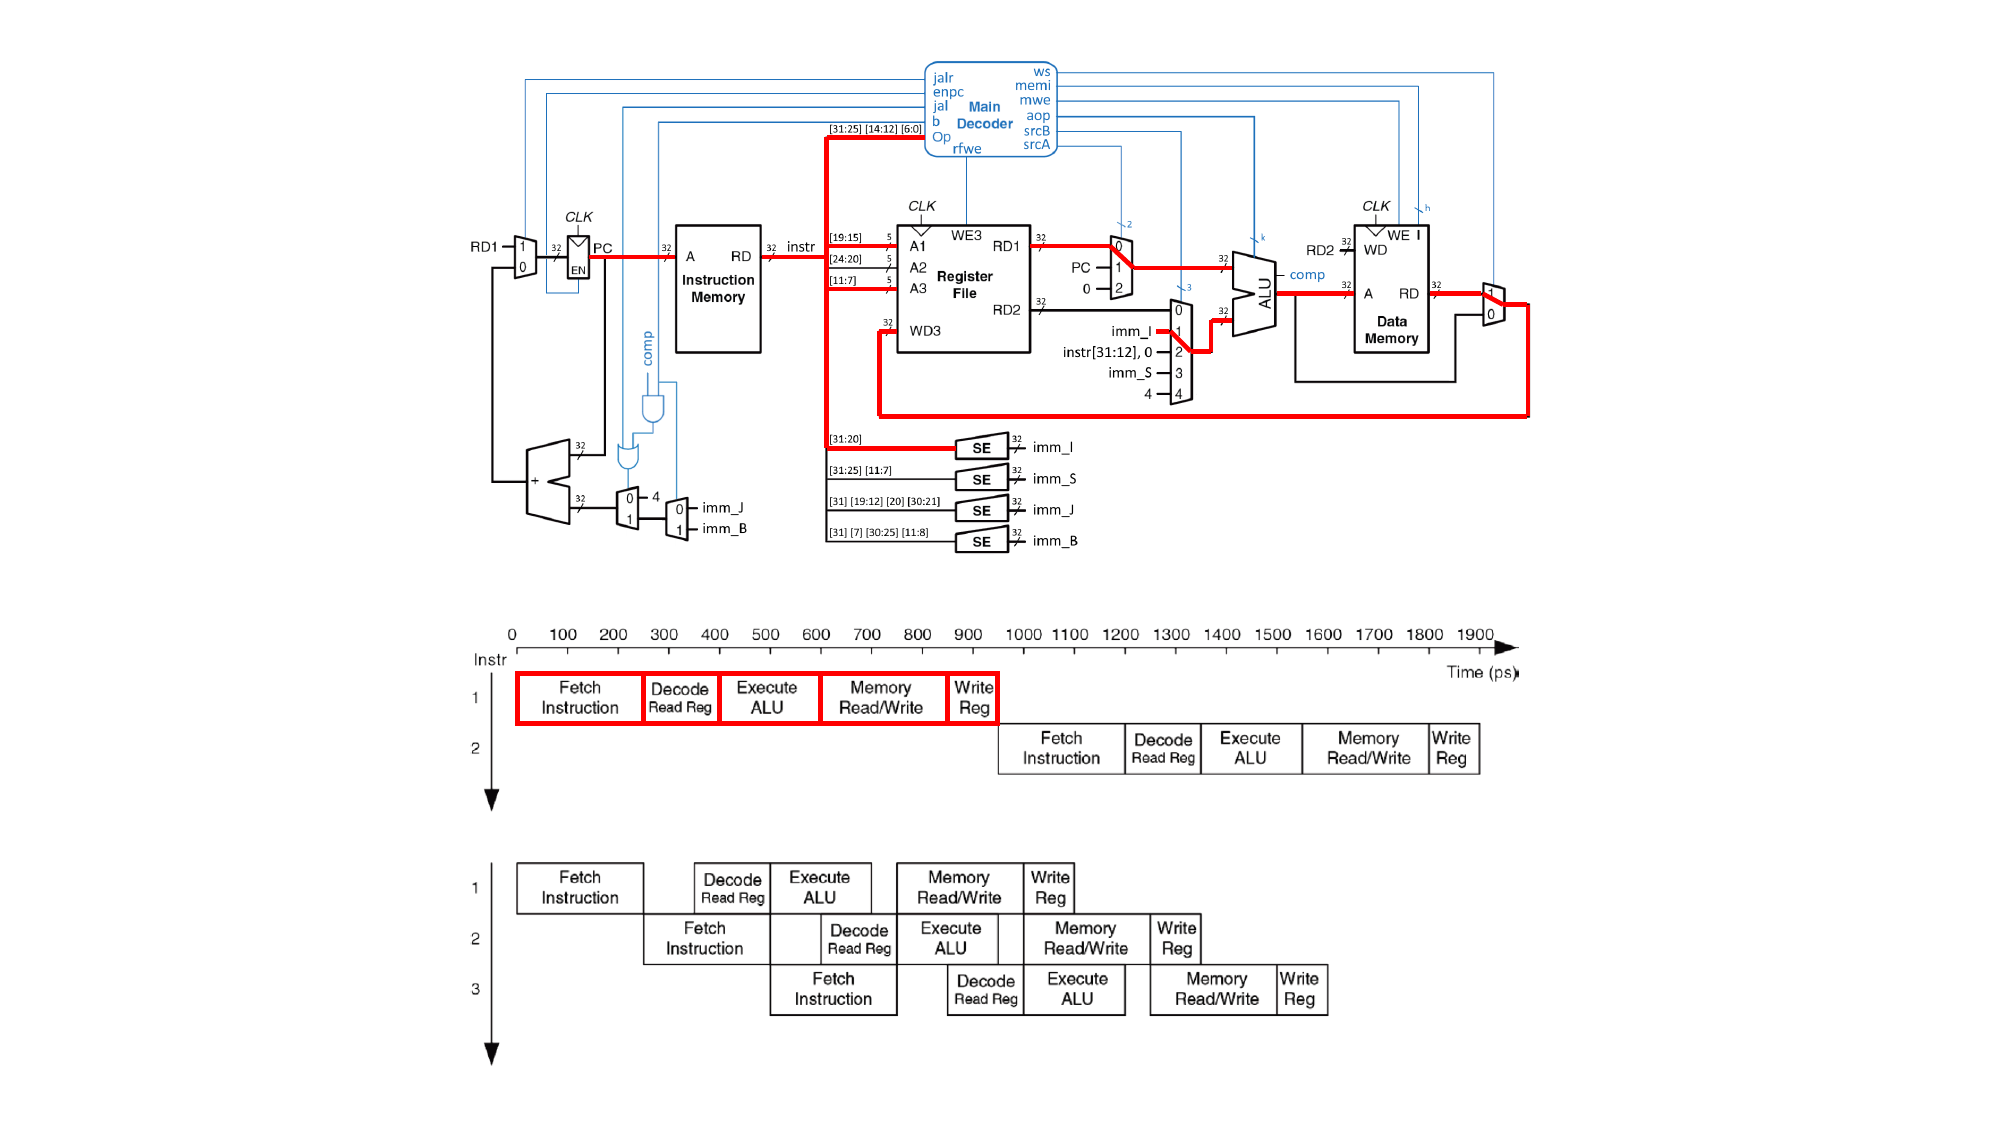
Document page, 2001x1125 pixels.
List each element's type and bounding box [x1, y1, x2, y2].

text_box [827, 137, 1111, 449]
picture [458, 857, 1528, 1068]
text_box [878, 293, 1529, 417]
text_box [1110, 245, 1354, 293]
picture [458, 618, 1528, 815]
picture [465, 55, 1535, 563]
